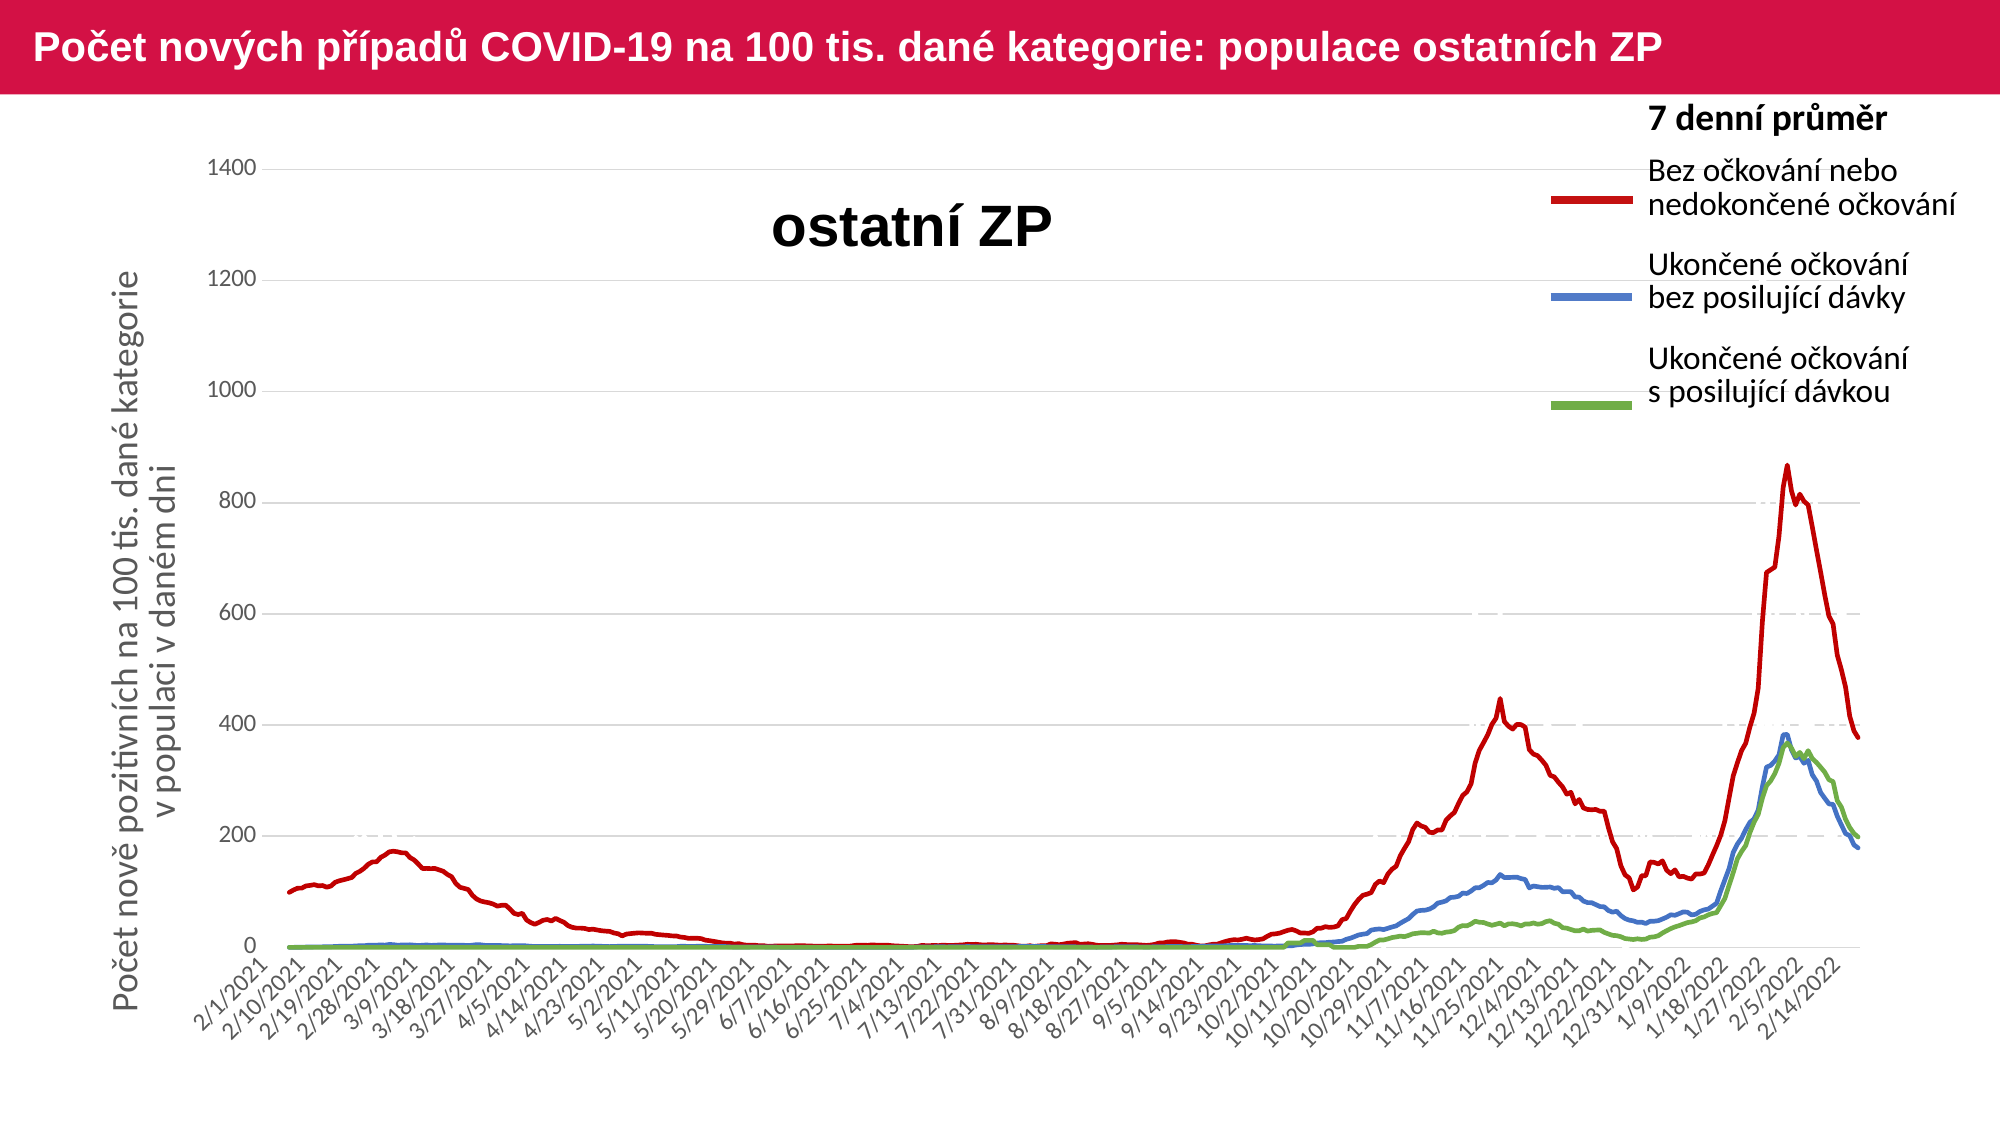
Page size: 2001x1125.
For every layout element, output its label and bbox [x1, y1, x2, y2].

text_box [1550, 199, 1633, 406]
table_cell [1913, 149, 2000, 431]
table_header [1633, 95, 2000, 149]
title [17, 0, 1861, 96]
chart [47, 145, 1913, 1111]
